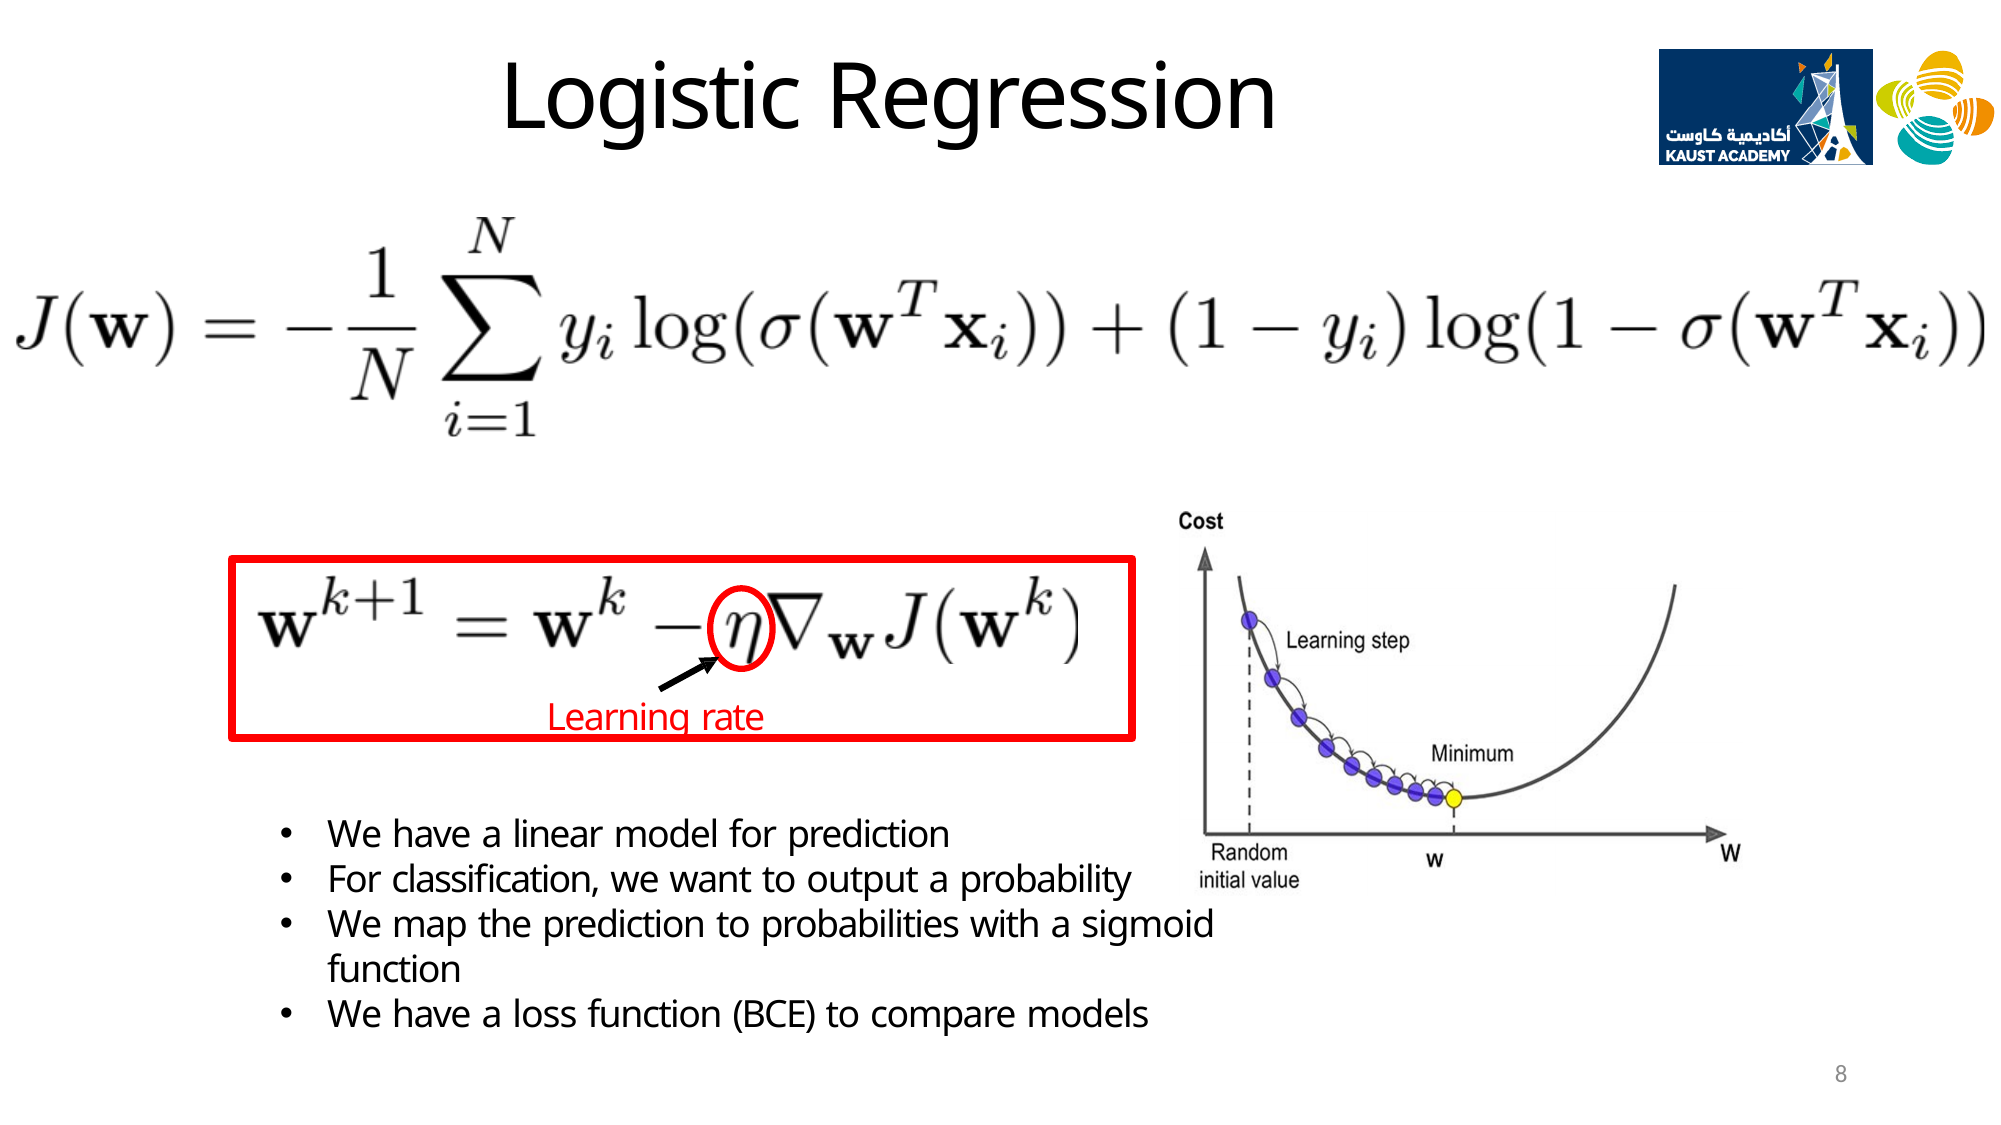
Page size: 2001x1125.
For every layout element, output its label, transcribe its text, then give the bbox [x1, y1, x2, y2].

text_box [1179, 511, 1743, 896]
text_box We have a linear model for prediction For classification, we want to output a probability We map the prediction to probabilities with a sigmoid function We have a loss function (BCE) to compare models [279, 809, 1285, 1035]
slide_number 8 [1412, 1042, 1863, 1103]
text_box Learning rate [231, 558, 1133, 739]
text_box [657, 664, 775, 693]
picture [1659, 49, 2000, 165]
title Logistic Regression [498, 0, 1287, 187]
picture [15, 217, 1985, 437]
picture [257, 575, 1079, 664]
